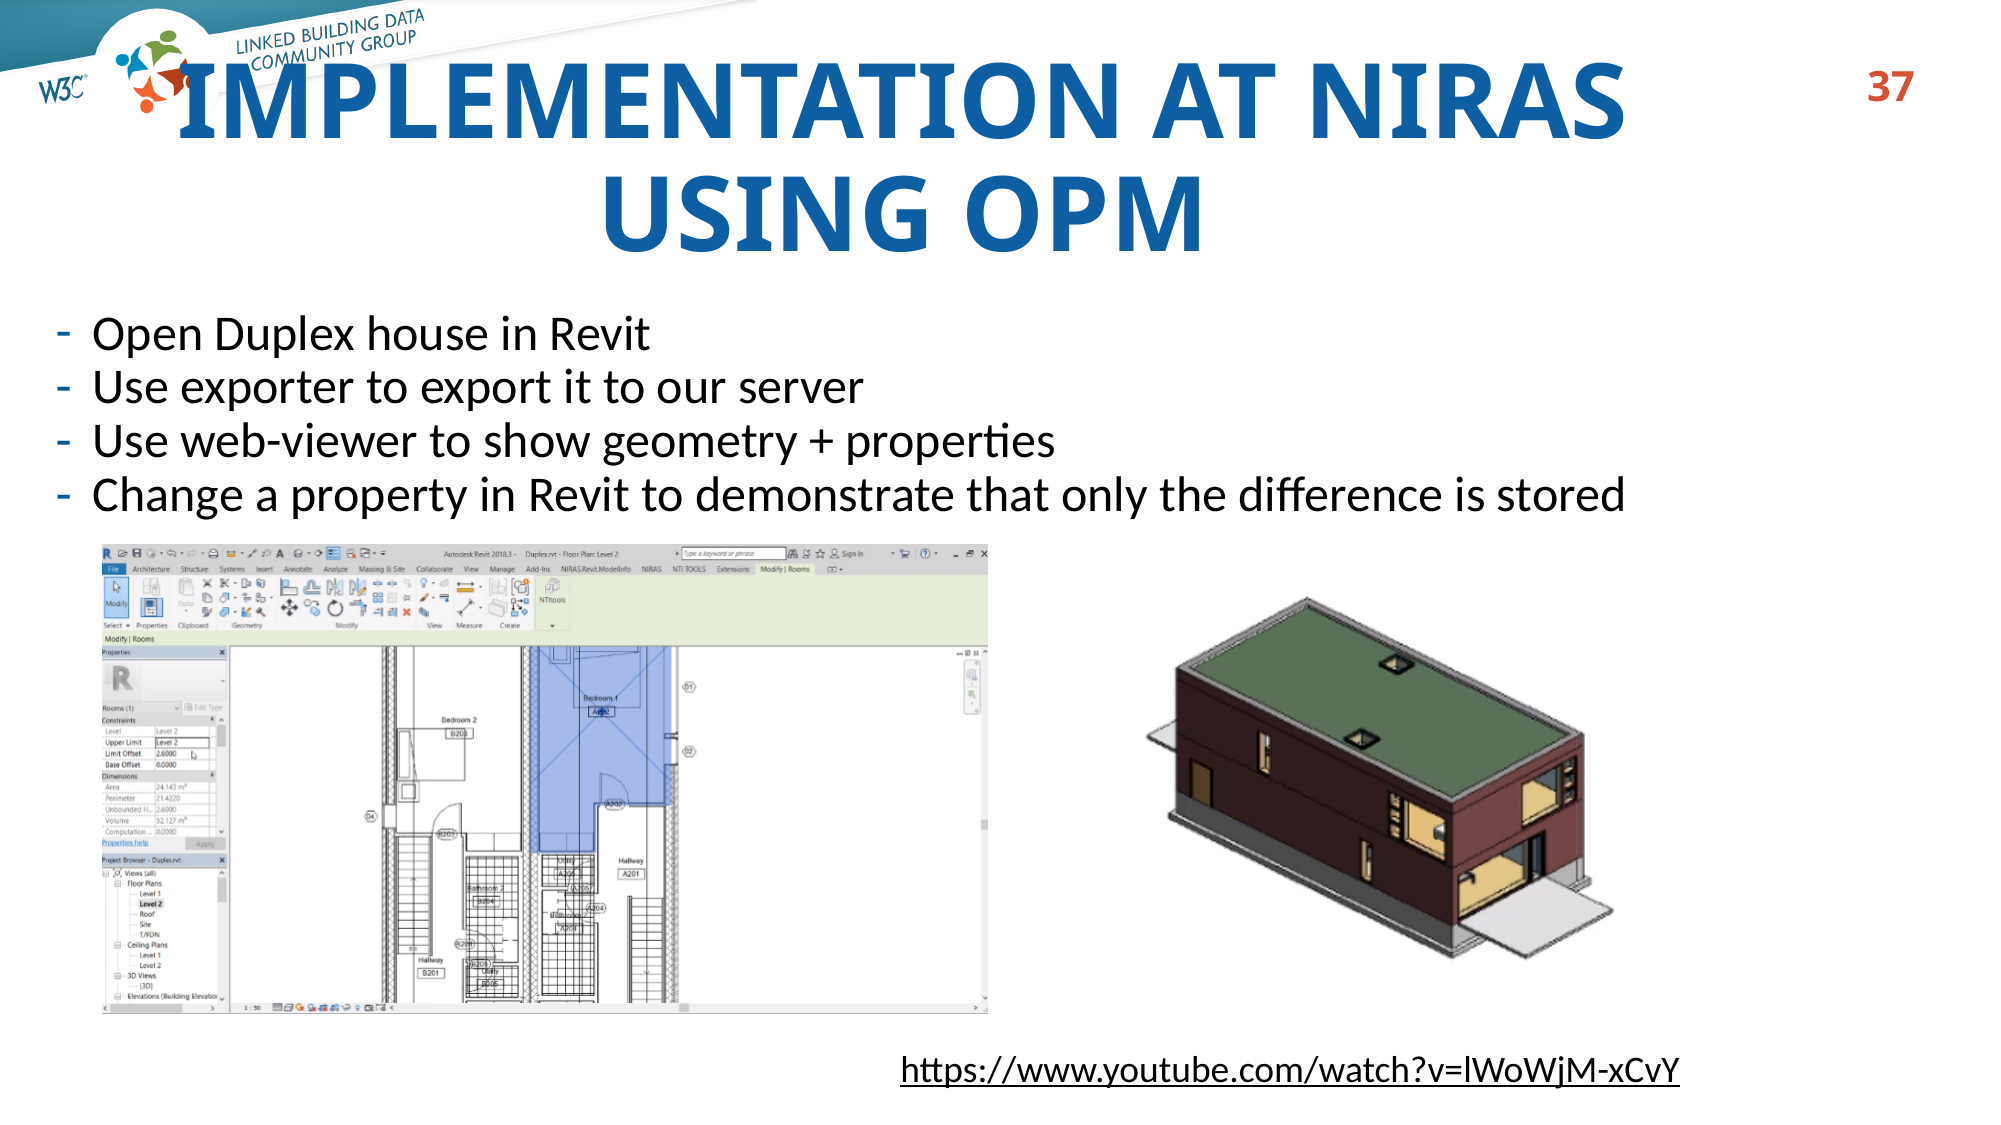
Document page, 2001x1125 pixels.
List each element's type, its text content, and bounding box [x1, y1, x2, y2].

text_box IMPLEMENTATION AT NIRAS using OPM [40, 52, 1766, 270]
text_box 1 [1839, 51, 1943, 126]
picture [0, 0, 757, 138]
picture [1090, 544, 1664, 1014]
text_box Open Duplex house in Revit Use exporter to export it to our server Use web-viewer to show geometry + properties Change a property in Revit to demonstrate that only the difference is stored [40, 299, 1766, 1014]
text_box https://www.youtube.com/watch?v=lWoWjM-xCvY [885, 1037, 1704, 1097]
picture [102, 544, 989, 1014]
